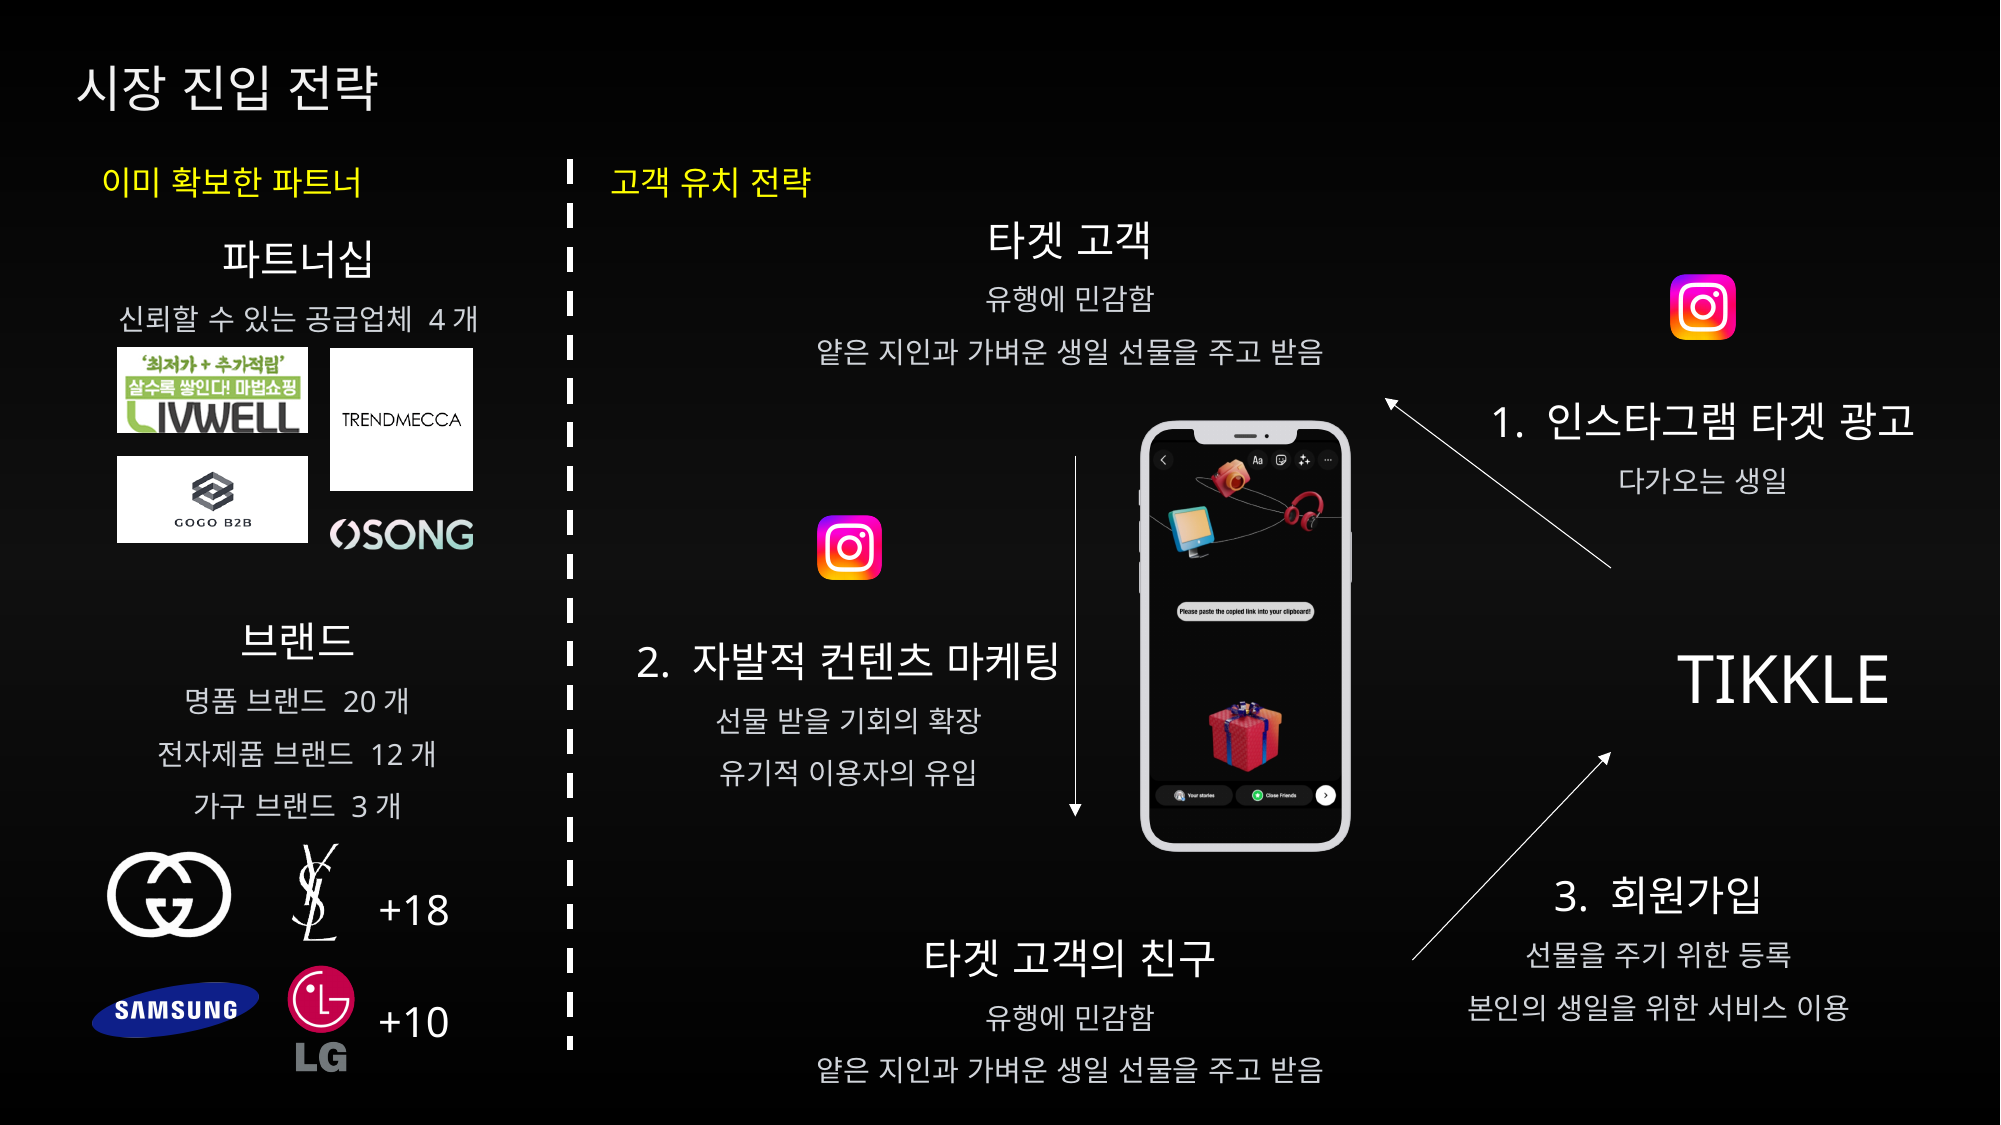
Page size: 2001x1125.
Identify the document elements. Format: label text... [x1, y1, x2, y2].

text_box 3. 회원가입 선물을 주기 위한 등록 본인의 생일을 위한 서비스 이용 [1452, 837, 1866, 1033]
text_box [1412, 751, 1611, 960]
picture [1670, 274, 1736, 340]
text_box TIKKLE [1662, 589, 1907, 724]
picture [91, 813, 420, 1081]
text_box 시장 진입 전략 [60, 49, 395, 125]
text_box 1. 인스타그램 타겟 광고 다가오는 생일 [1475, 363, 1931, 506]
picture [330, 516, 473, 550]
text_box +10 [383, 963, 465, 1054]
text_box 2. 자발적 컨텐츠 마케팅 선물 받을 기회의 확장 유기적 이용자의 유입 [621, 603, 1075, 798]
text_box 브랜드 명품 브랜드 20개 전자제품 브랜드 12개 가구 브랜드 3개 [142, 583, 453, 831]
picture [116, 347, 308, 433]
text_box 타겟 고객의 친구 유행에 민감함 얕은 지인과 가벼운 생일 선물을 주고 받음 [801, 900, 1340, 1095]
picture [330, 348, 473, 491]
text_box 이미 확보한 파트너 [86, 134, 379, 209]
text_box 고객 유치 전략 [595, 134, 827, 209]
text_box 타겟 고객 유행에 민감함 얕은 지인과 가벼운 생일 선물을 주고 받음 [801, 181, 1340, 377]
picture [1137, 413, 1353, 859]
picture [816, 515, 882, 580]
picture [116, 456, 308, 543]
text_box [1384, 397, 1611, 568]
text_box +18 [420, 851, 465, 942]
text_box 파트너십 신뢰할 수 있는 공급업체 4개 [104, 201, 495, 344]
